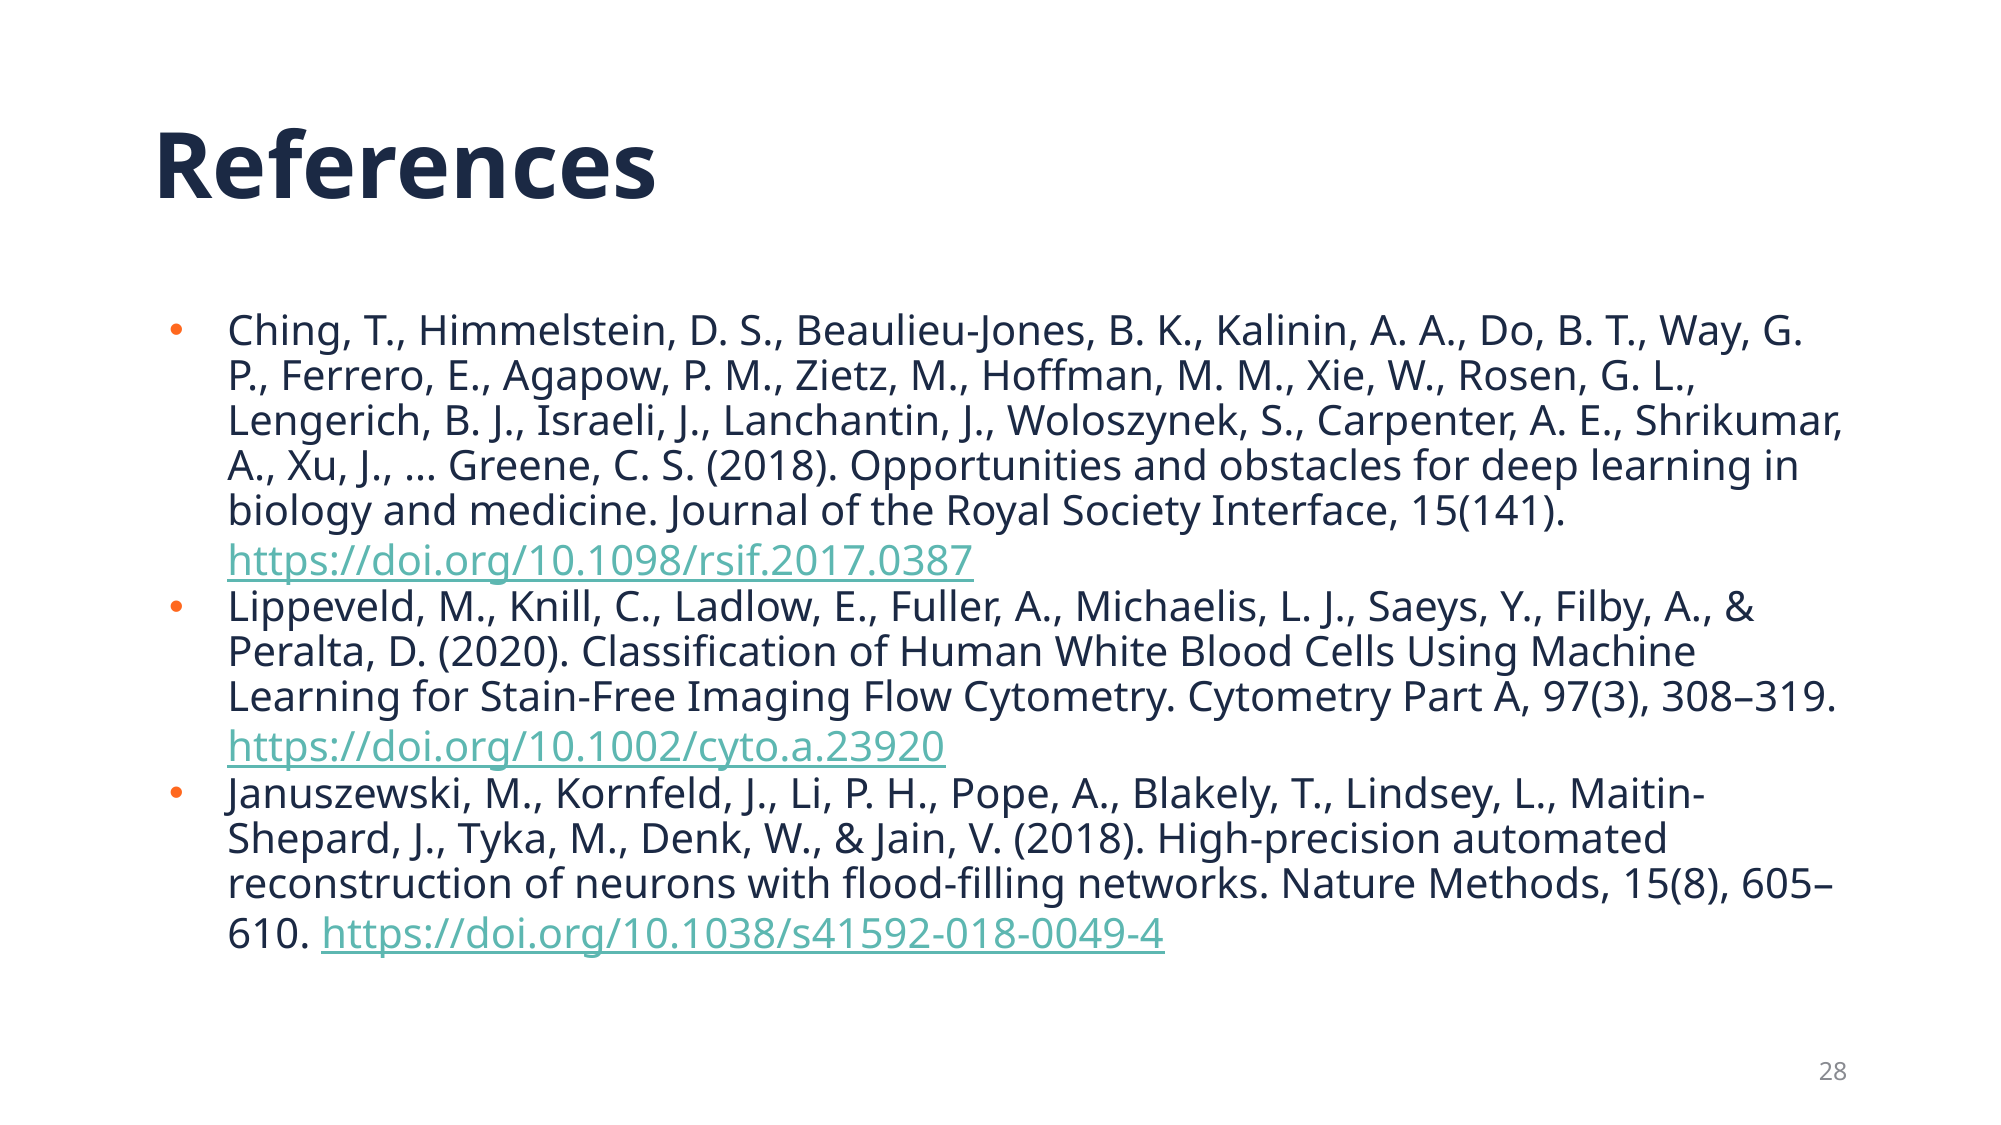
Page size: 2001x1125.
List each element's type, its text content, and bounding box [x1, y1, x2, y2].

list Ching, T., Himmelstein, D. S., Beaulieu-Jones, B. K., Kalinin, A. A., Do, B. T., Way, G. P., Ferrero, E., Agapow, P. M., Zietz, M., Hoffman, M. M., Xie, W., Rosen, G. L., Lengerich, B. J., Israeli, J., Lanchantin, J., Woloszynek, S., Carpenter, A. E., Shrikumar, A., Xu, J., … Greene, C. S. (2018). Opportunities and obstacles for deep learning in biology and medicine. Journal of the Royal Society Interface, 15(141). https://doi.org/10.1098/rsif.2017.0387 Lippeveld, M., Knill, C., Ladlow, E., Fuller, A., Michaelis, L. J., Saeys, Y., Filby, A., & Peralta, D. (2020). Classification of Human White Blood Cells Using Machine Learning for Stain‐Free Imaging Flow Cytometry. Cytometry Part A, 97(3), 308–319. https://doi.org/10.1002/cyto.a.23920 Januszewski, M., Kornfeld, J., Li, P. H., Pope, A., Blakely, T., Lindsey, L., Maitin-Shepard, J., Tyka, M., Denk, W., & Jain, V. (2018). High-precision automated reconstruction of neurons with flood-filling networks. Nature Methods, 15(8), 605–610. https://doi.org/10.1038/s41592-018-0049-4 [137, 302, 1863, 1004]
slide_number 28 [1412, 1042, 1863, 1103]
title References [137, 59, 1863, 278]
